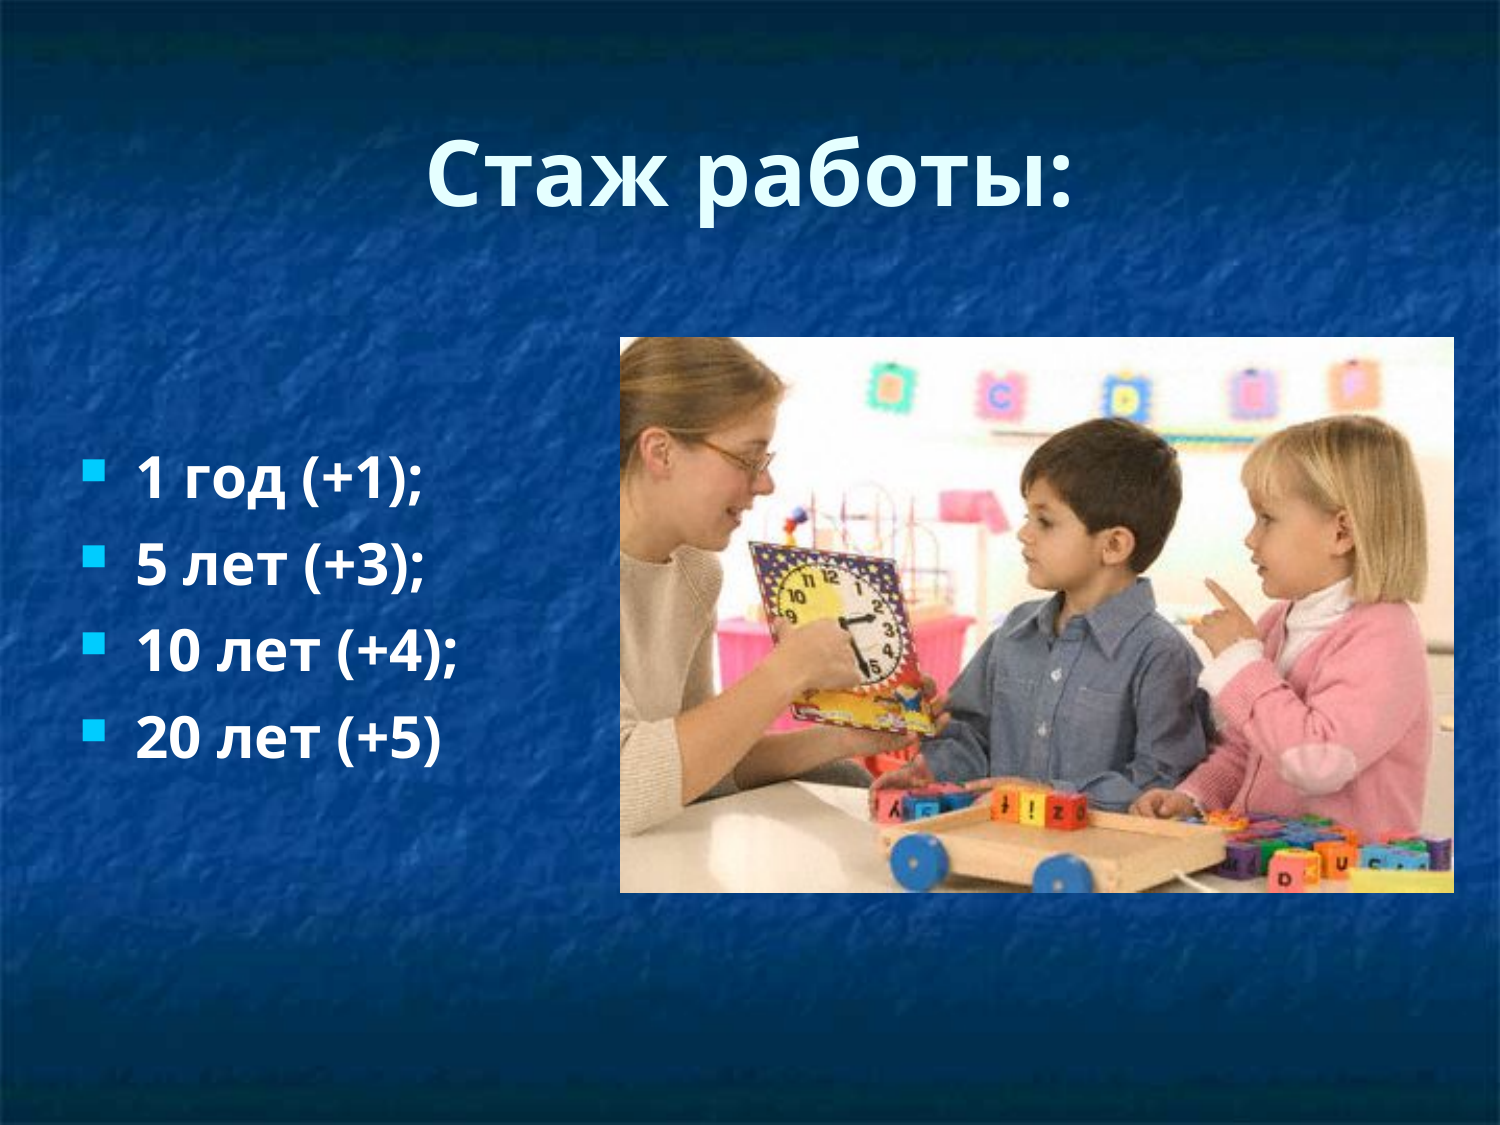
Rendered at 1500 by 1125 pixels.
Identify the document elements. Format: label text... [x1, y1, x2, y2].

picture [0, 0, 1500, 1125]
list 1 год (+1); 5 лет (+3); 10 лет (+4); 20 лет (+5) [64, 432, 585, 942]
title Стаж работы: [74, 57, 1425, 293]
